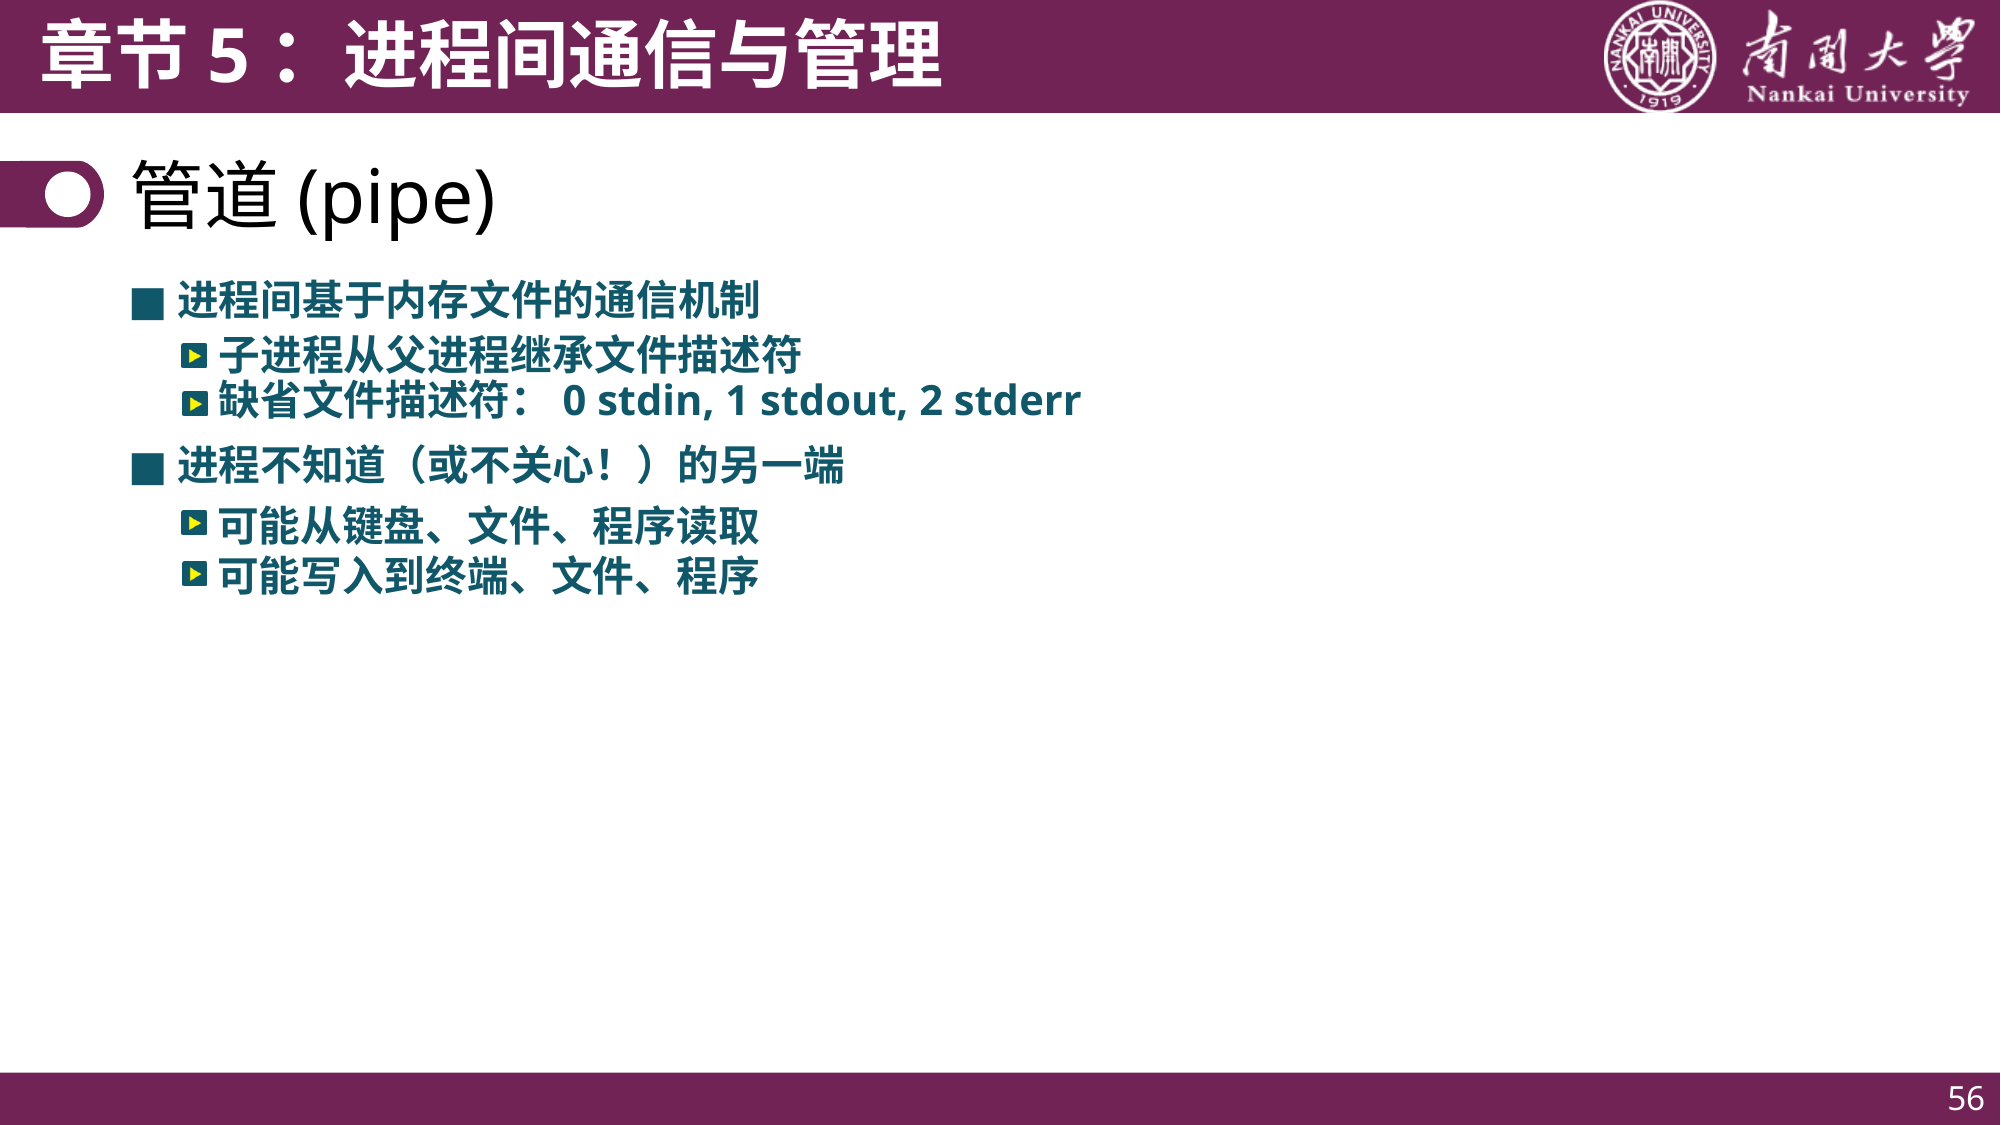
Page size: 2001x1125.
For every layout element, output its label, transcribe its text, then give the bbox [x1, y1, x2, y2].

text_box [181, 492, 867, 610]
picture [1604, 0, 2001, 118]
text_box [113, 265, 962, 337]
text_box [113, 431, 1077, 549]
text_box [181, 326, 1100, 417]
title 管道(pipe) [114, 143, 1886, 255]
slide_number 56 [1533, 1074, 2000, 1125]
